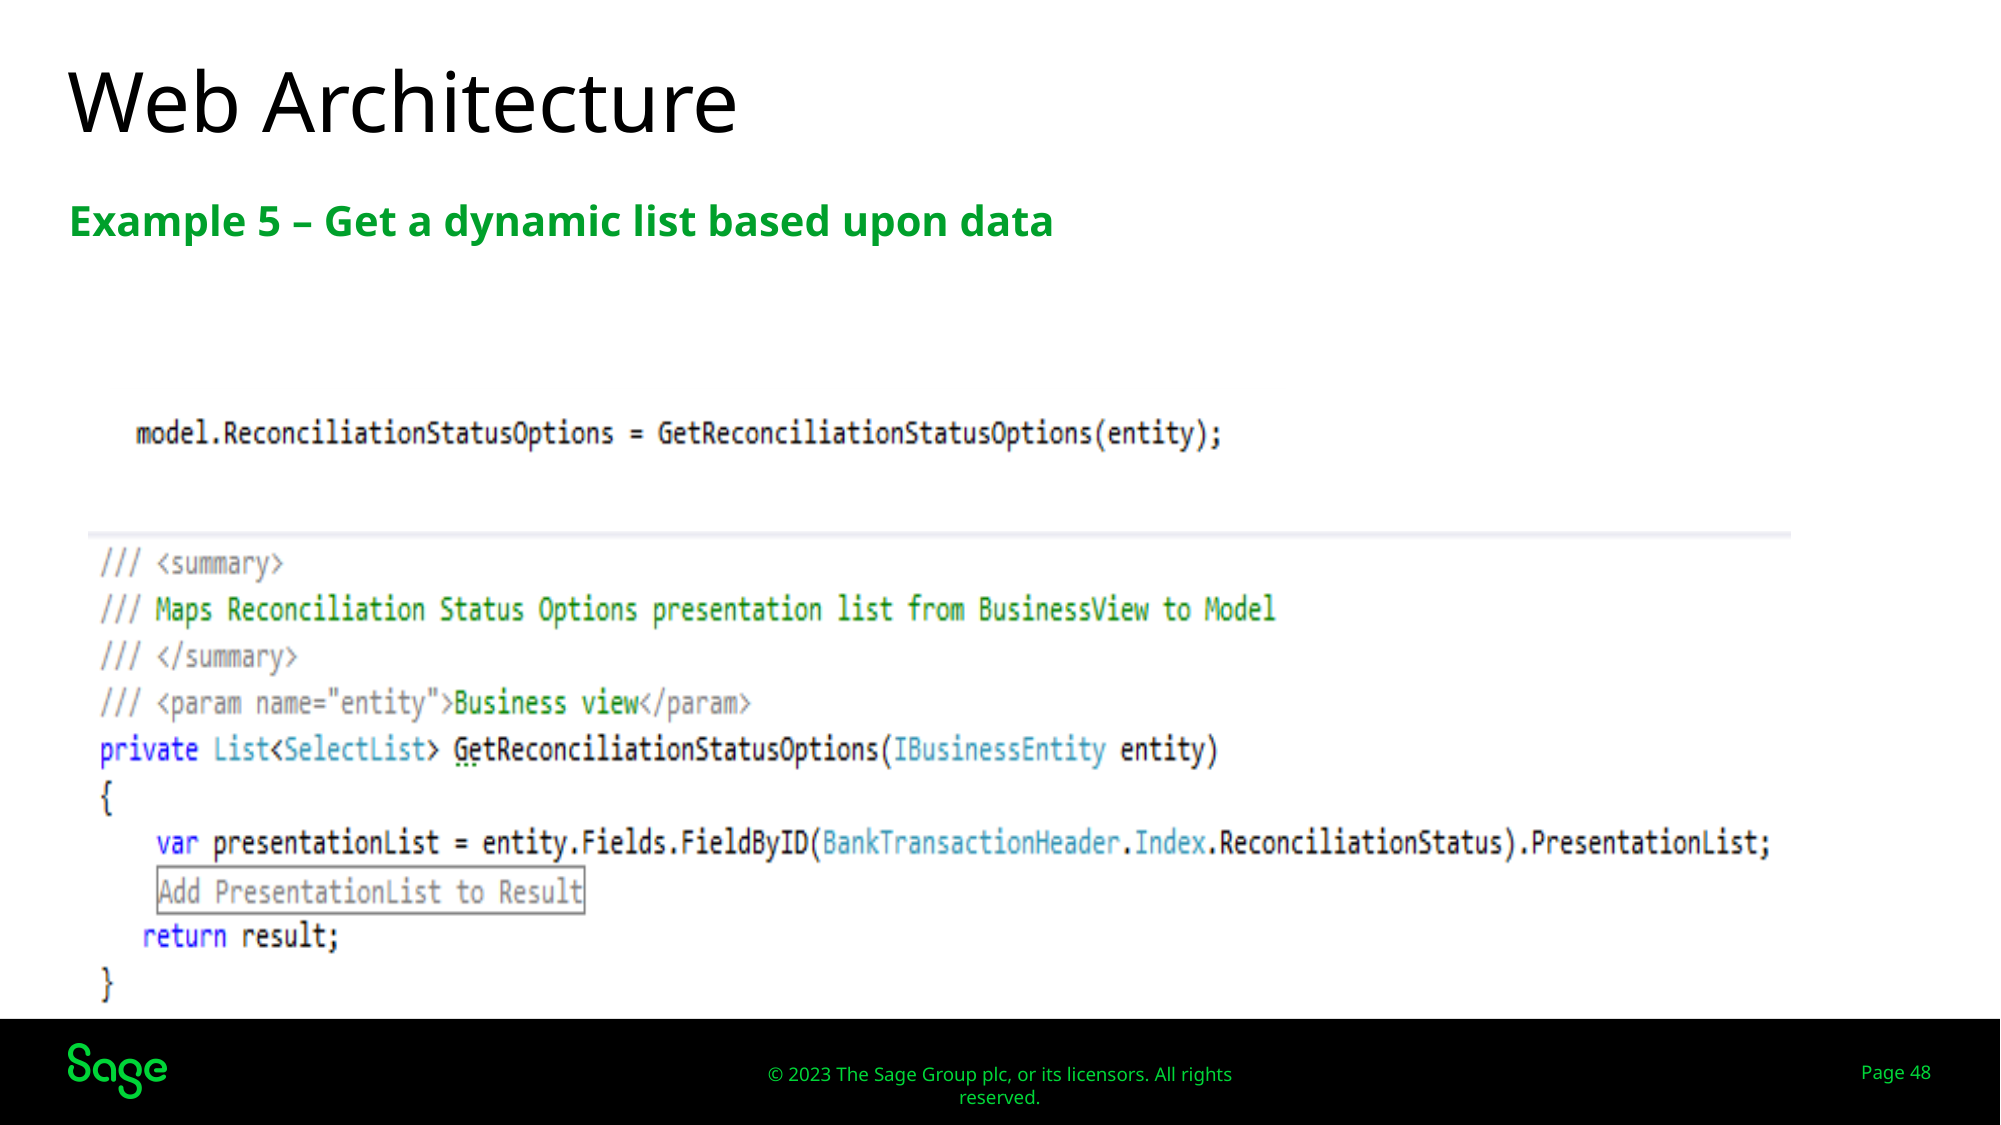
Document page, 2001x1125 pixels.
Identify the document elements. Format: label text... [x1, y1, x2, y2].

picture [88, 531, 1791, 1012]
slide_number Page 48 [1809, 1043, 1947, 1104]
title Web Architecture [67, 49, 1930, 147]
picture [110, 387, 1286, 499]
picture [68, 1043, 167, 1099]
list Example 5 – Get a dynamic list based upon data [68, 186, 1930, 259]
